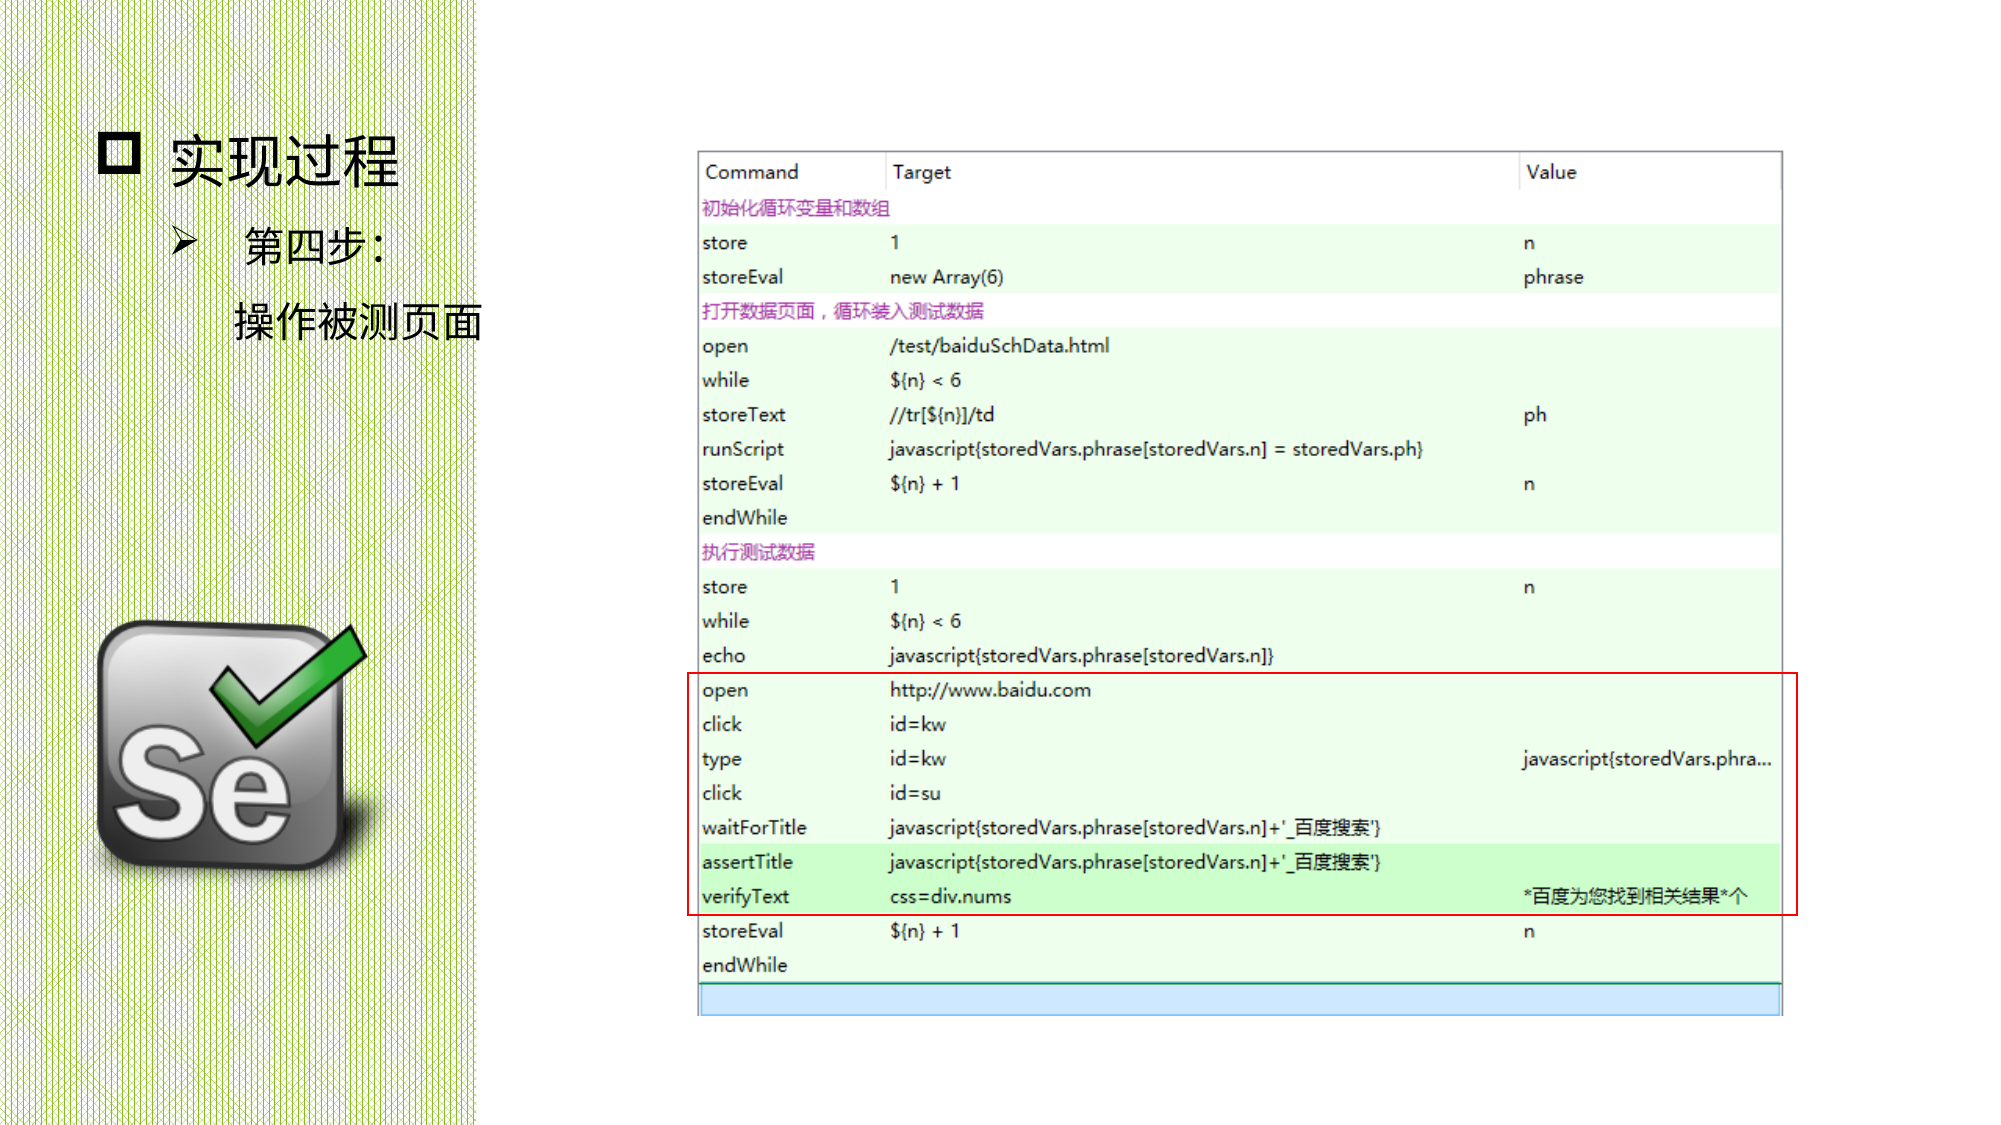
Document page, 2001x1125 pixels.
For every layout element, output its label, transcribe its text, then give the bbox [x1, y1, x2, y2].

text_box [0, 0, 477, 1125]
text_box 实现过程 第四步： 操作被测页面 [78, 83, 1367, 353]
picture [688, 137, 1797, 1016]
picture [78, 605, 398, 895]
